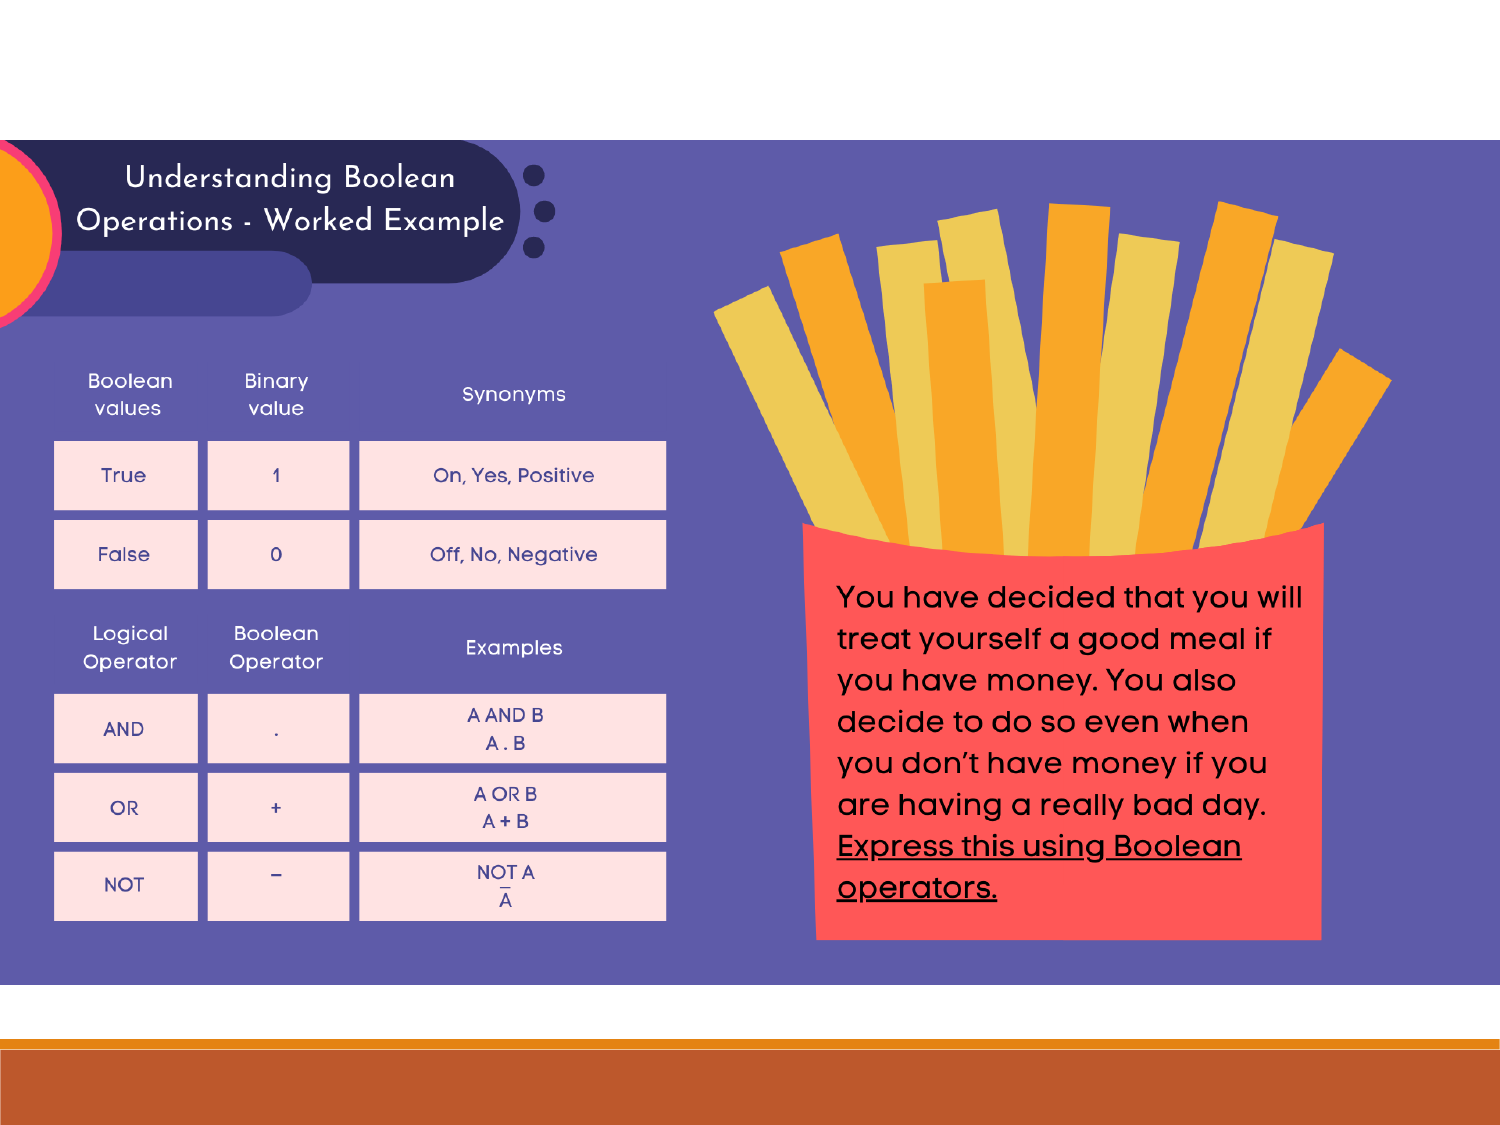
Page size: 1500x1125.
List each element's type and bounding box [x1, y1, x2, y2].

picture [0, 140, 1500, 985]
